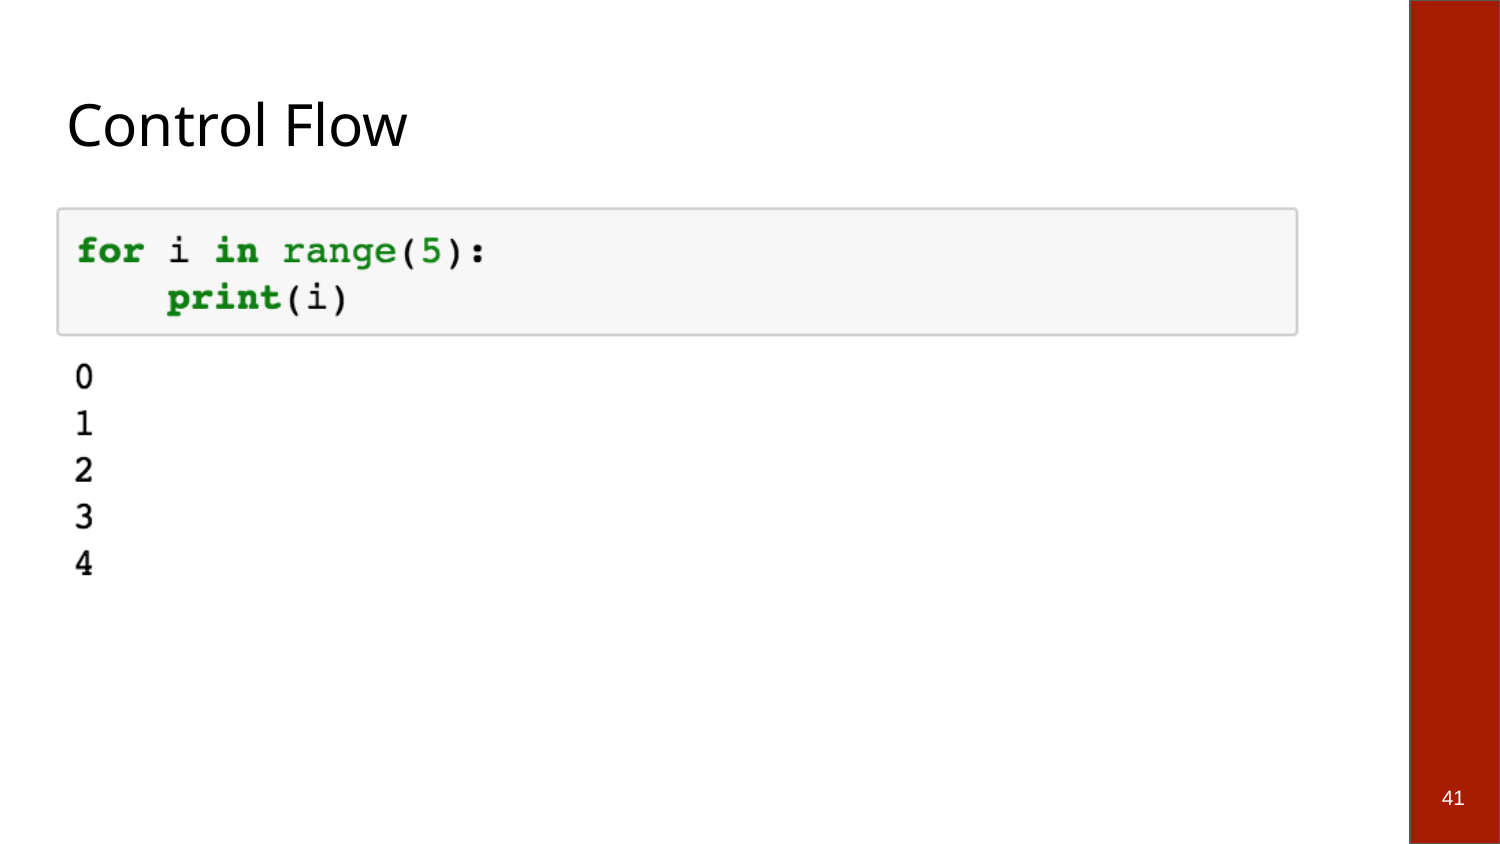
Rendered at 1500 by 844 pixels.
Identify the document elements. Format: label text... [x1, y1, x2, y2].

title Control Flow [51, 72, 1371, 167]
slide_number ‹#› [1389, 764, 1480, 830]
picture [50, 191, 1315, 589]
